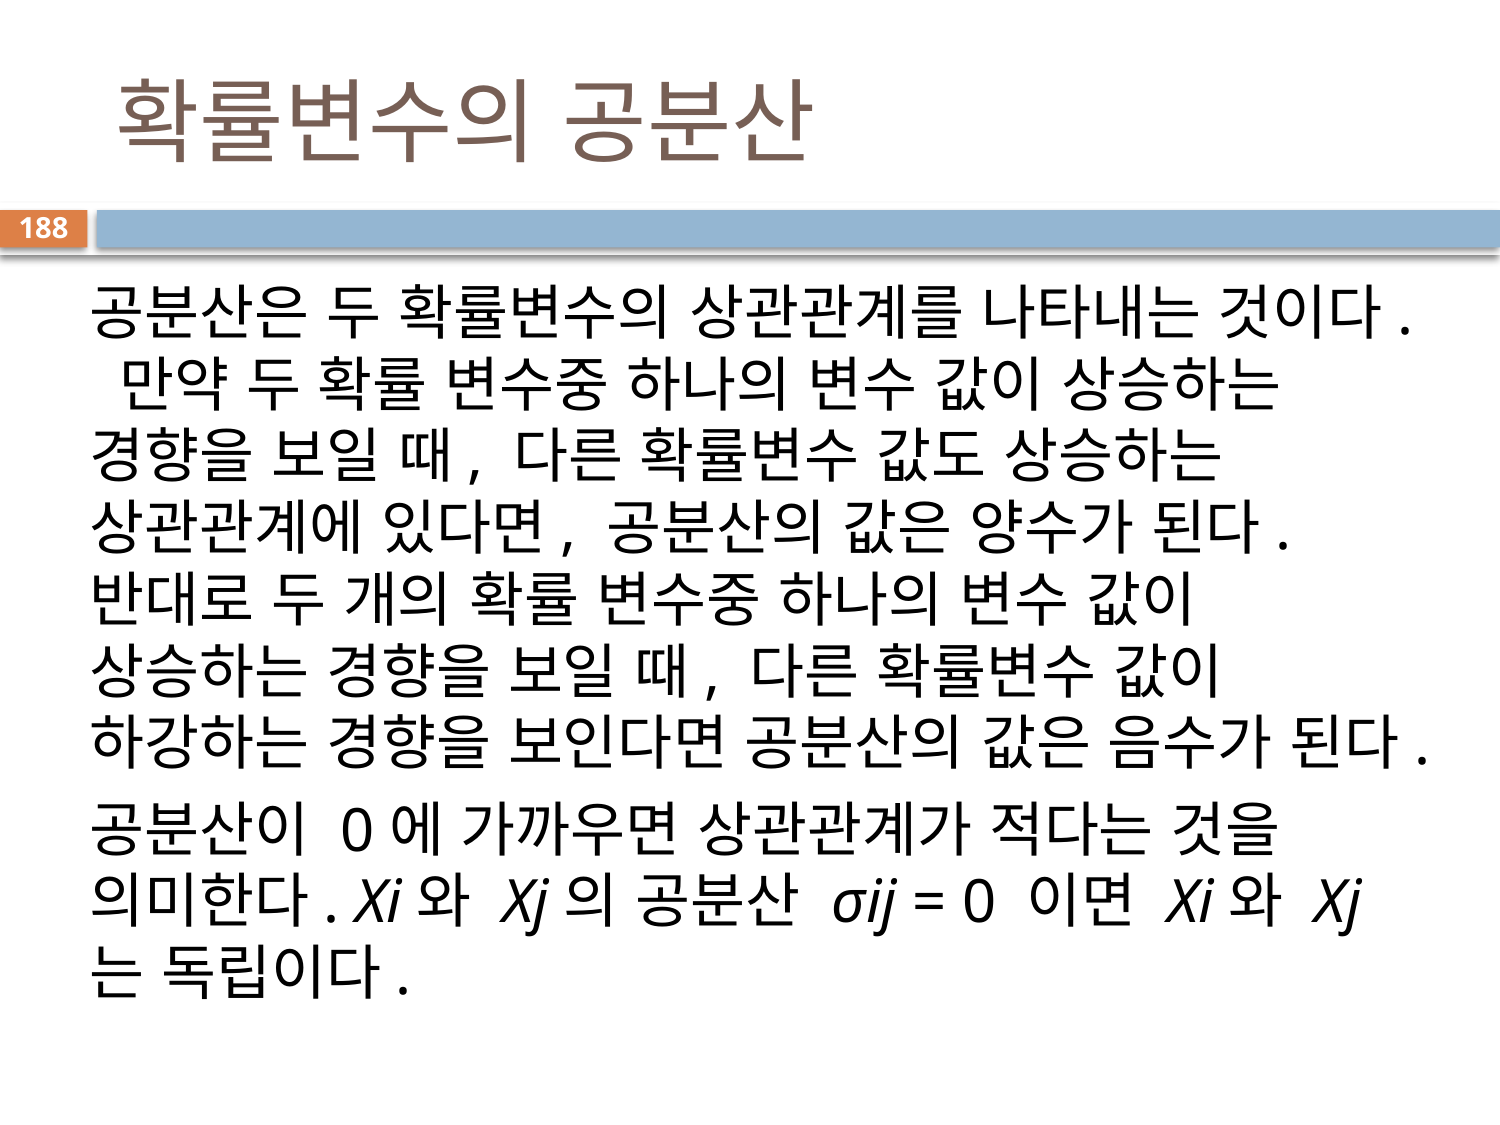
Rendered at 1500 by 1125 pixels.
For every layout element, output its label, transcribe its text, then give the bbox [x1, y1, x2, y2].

slide_number 188 [0, 208, 88, 249]
title 확률변수의 공분산 [100, 37, 1438, 200]
list 공분산은 두 확률변수의 상관관계를 나타내는 것이다. 만약 두 확률 변수중 하나의 변수 값이 상승하는 경향을 보일 때, 다른 확률변수 값도 상승하는 상관관계에 있다면, 공분산의 값은 양수가 된다. 반대로 두 개의 확률 변수중 하나의 변수 값이 상승하는 경향을 보일 때, 다른 확률변수 값이 하강하는 경향을 보인다면 공분산의 값은 음수가 된다. 공분산이 0에 가까우면 상관관계가 적다는 것을 의미한다. Xi와 Xj의 공분산 σij = 0 이면 Xi와 Xj는 독립이다. [75, 267, 1425, 1035]
